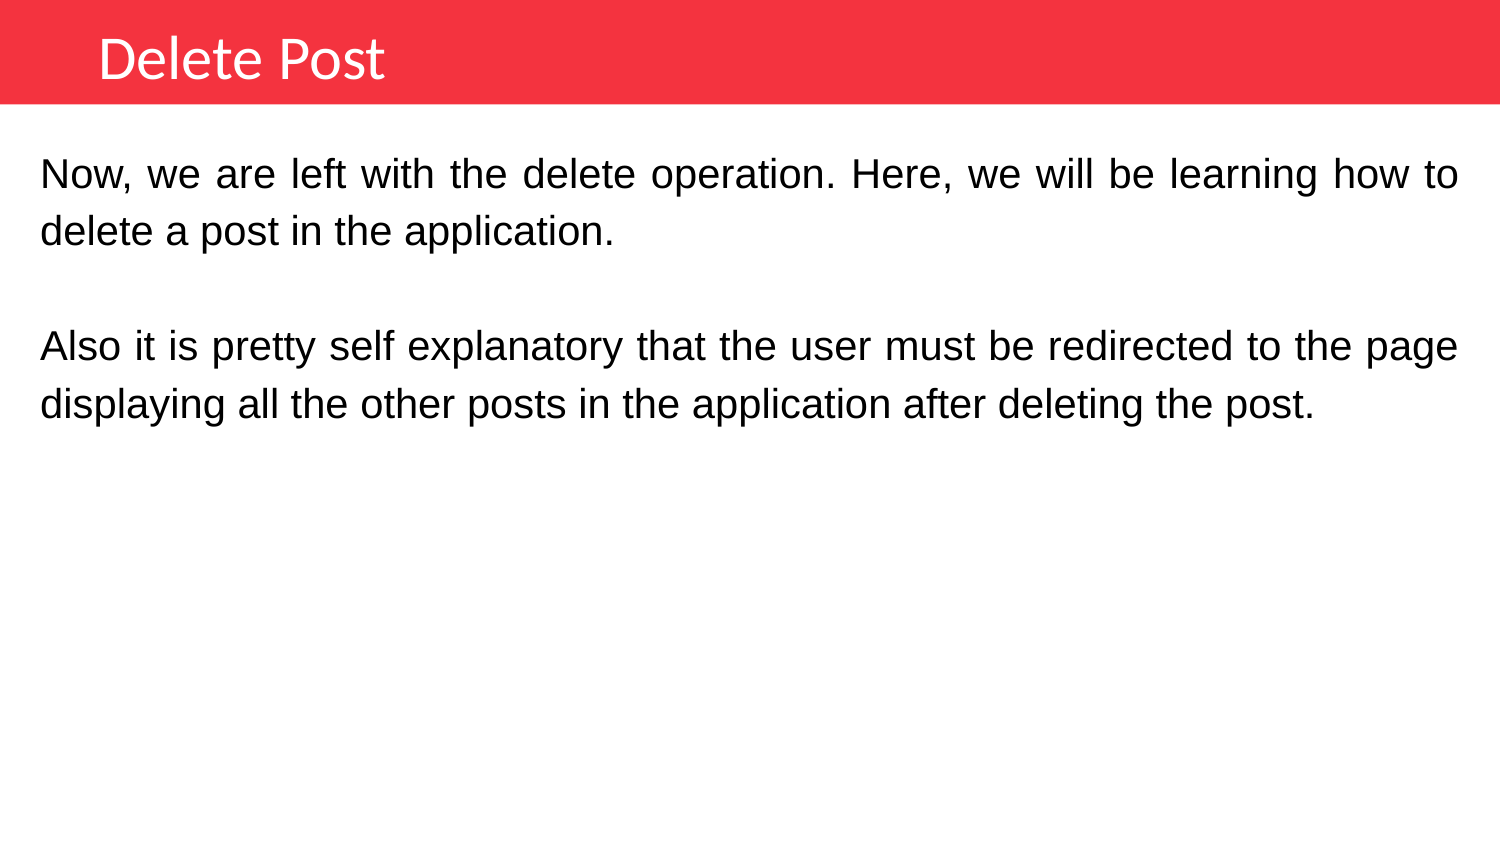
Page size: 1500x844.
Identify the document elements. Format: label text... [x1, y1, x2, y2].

text_box Now, we are left with the delete operation. Here, we will be learning how to delete a post in the application. Also it is pretty self explanatory that the user must be redirected to the page displaying all the other posts in the application after deleting the post. [25, 123, 1475, 820]
text_box Delete Post [83, 2, 1289, 123]
text_box [0, 0, 1500, 105]
